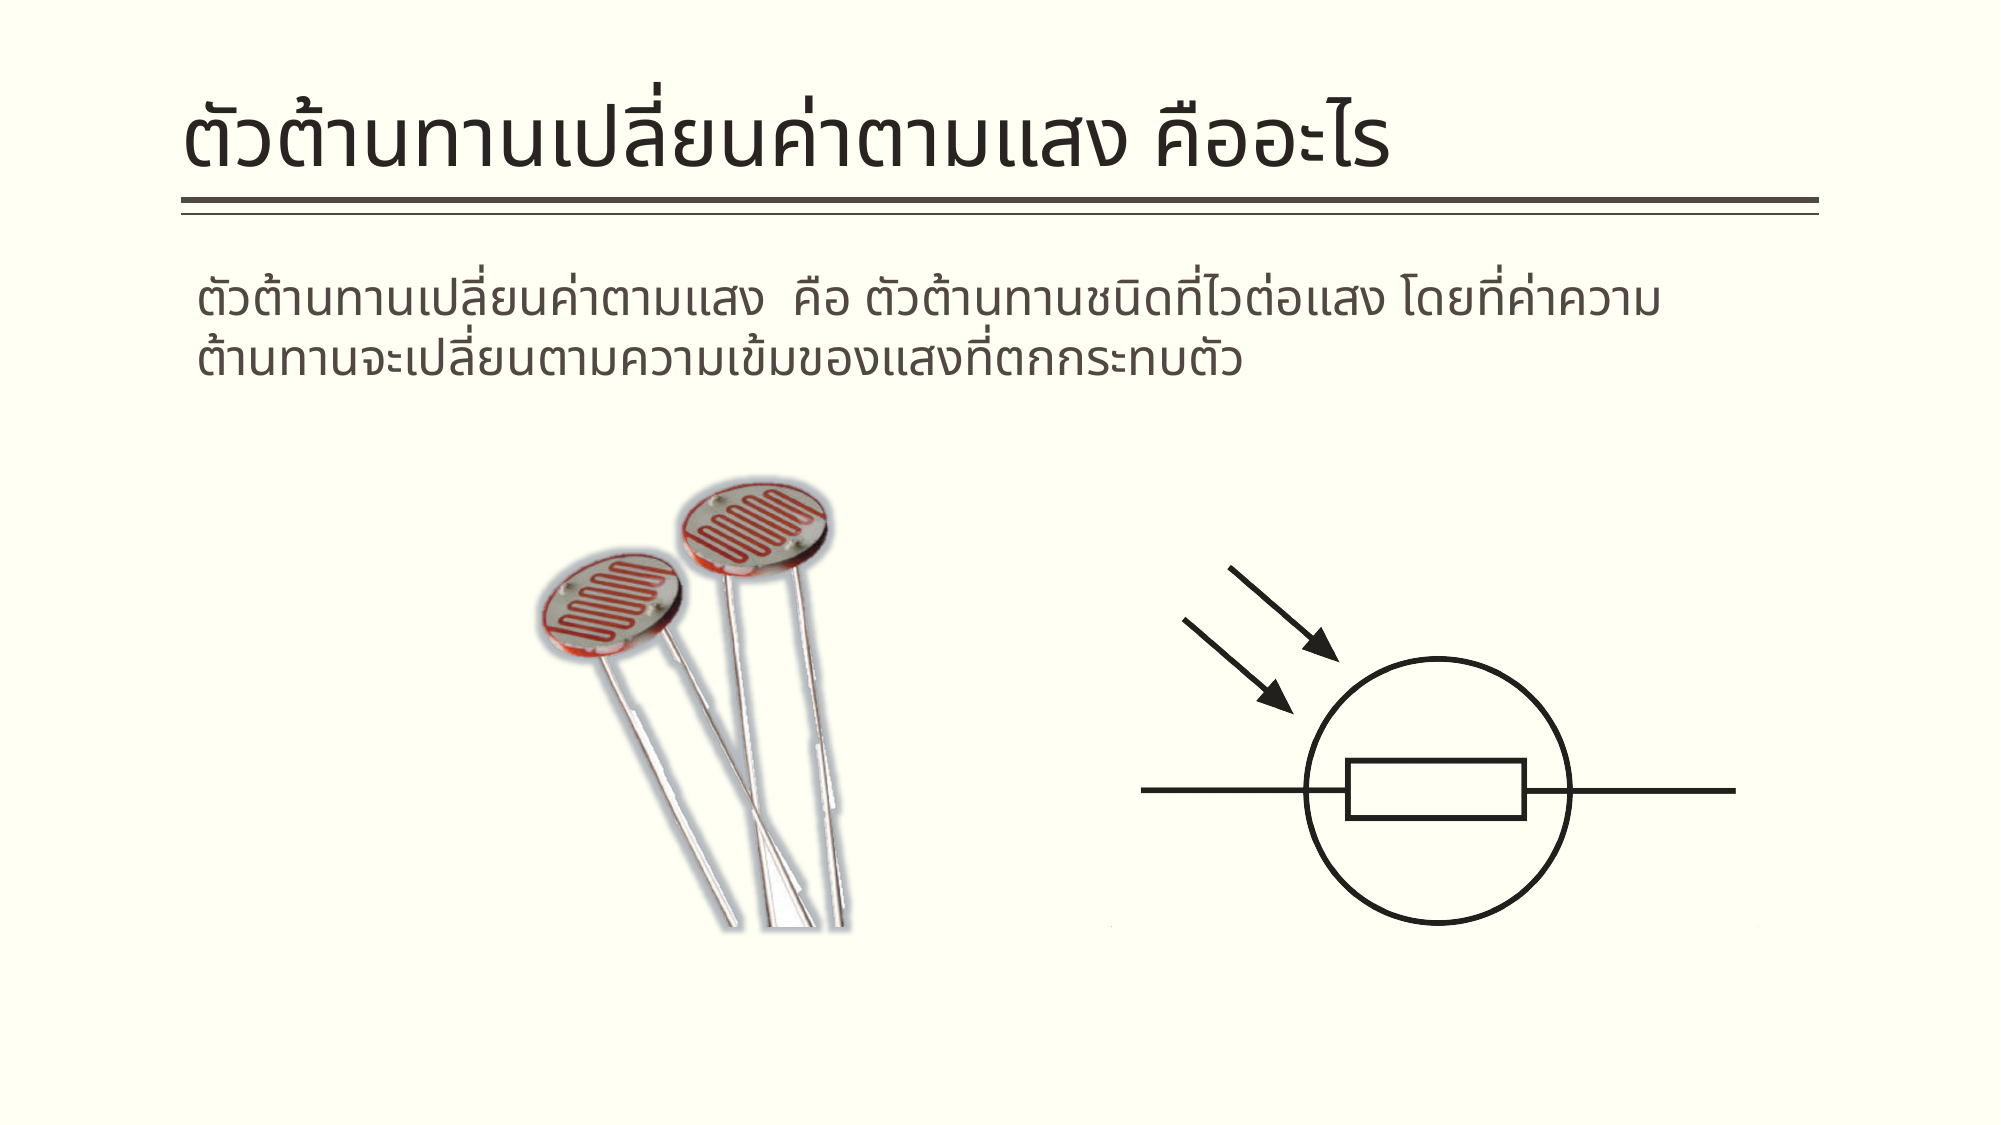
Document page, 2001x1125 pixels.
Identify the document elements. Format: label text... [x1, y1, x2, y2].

picture [1110, 562, 1759, 927]
text_box ตัวต้านทานเปลี่ยนค่าตามแสง คือ ตัวต้านทานชนิดที่ไวต่อแสง โดยที่ค่าความต้านทานจะเปลี่ยนตามความเข้มของแสงที่ตกกระทบตัว [181, 258, 1798, 394]
picture [414, 372, 970, 927]
title ตัวต้านทานเปลี่ยนค่าตามแสง คืออะไร [181, 12, 1819, 193]
